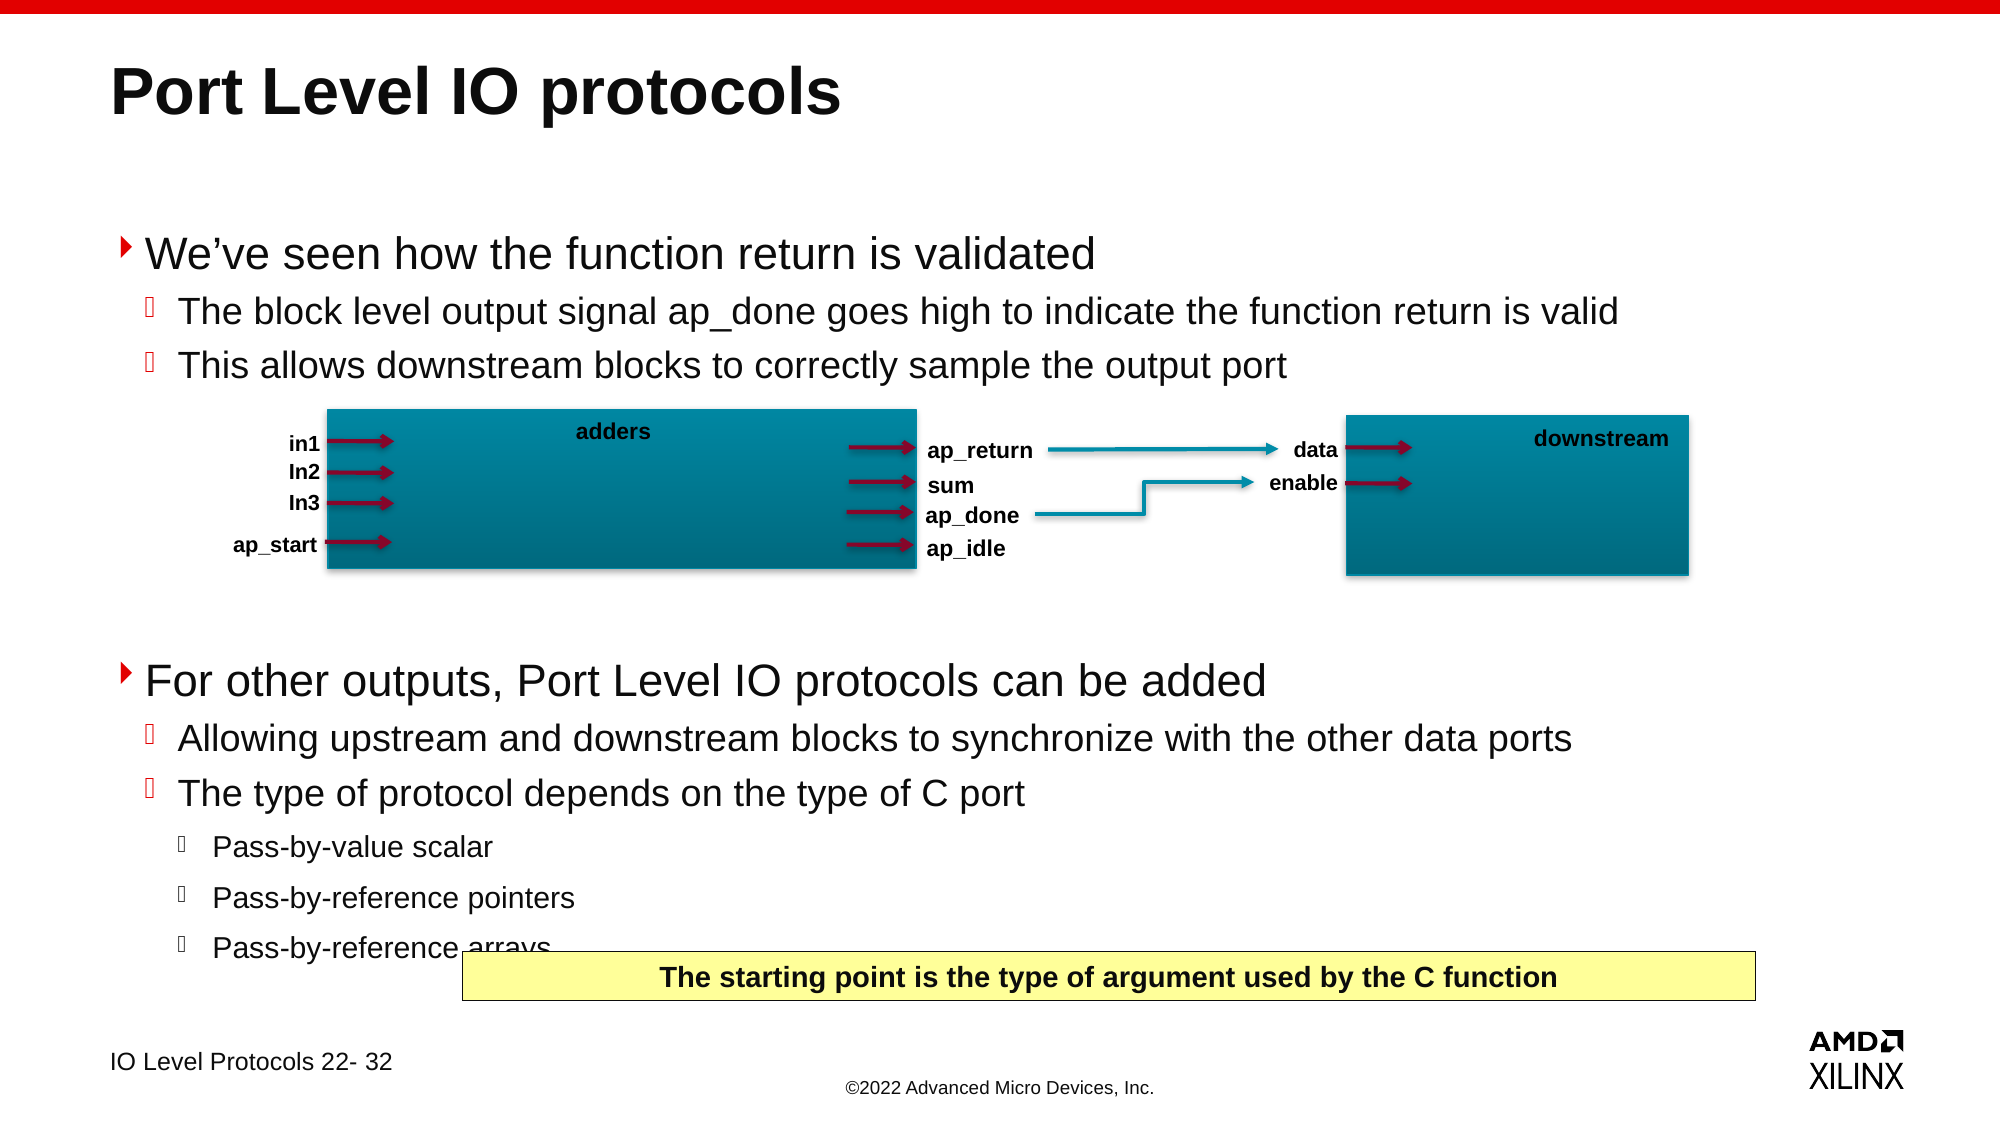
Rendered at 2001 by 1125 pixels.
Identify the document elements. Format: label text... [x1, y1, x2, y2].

text_box downstream [1518, 415, 1685, 459]
text_box ap_return [912, 428, 1049, 471]
text_box enable [1254, 461, 1353, 503]
text_box data [1278, 428, 1353, 461]
list We’ve seen how the function return is validated The block level output signal ap_done goes high to indicate the function return is valid This allows downstream blocks to correctly sample the output port For other outputs, Port Level IO protocols can be added Allowing upstream and downstream blocks to synchronize with the other data ports The type of protocol depends on the type of C port Pass-by-value scalar Pass-by-reference pointers Pass-by-reference arrays [95, 216, 1905, 977]
text_box sum [912, 462, 990, 505]
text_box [1035, 482, 1254, 515]
text_box in1 [273, 422, 335, 450]
text_box In3 [273, 481, 335, 523]
title Port Level IO protocols [95, 50, 1905, 210]
text_box ap_idle [911, 525, 1021, 568]
slide_number IO Level Protocols 22- 32 [95, 1037, 457, 1098]
text_box ap_done [910, 493, 1035, 536]
picture [1809, 1030, 1904, 1089]
text_box In2 [273, 450, 335, 481]
text_box adders [560, 409, 666, 452]
text_box [328, 409, 916, 569]
text_box [1346, 415, 1689, 575]
text_box The starting point is the type of argument used by the C function [462, 951, 1756, 1001]
text_box ap_start [218, 522, 333, 564]
